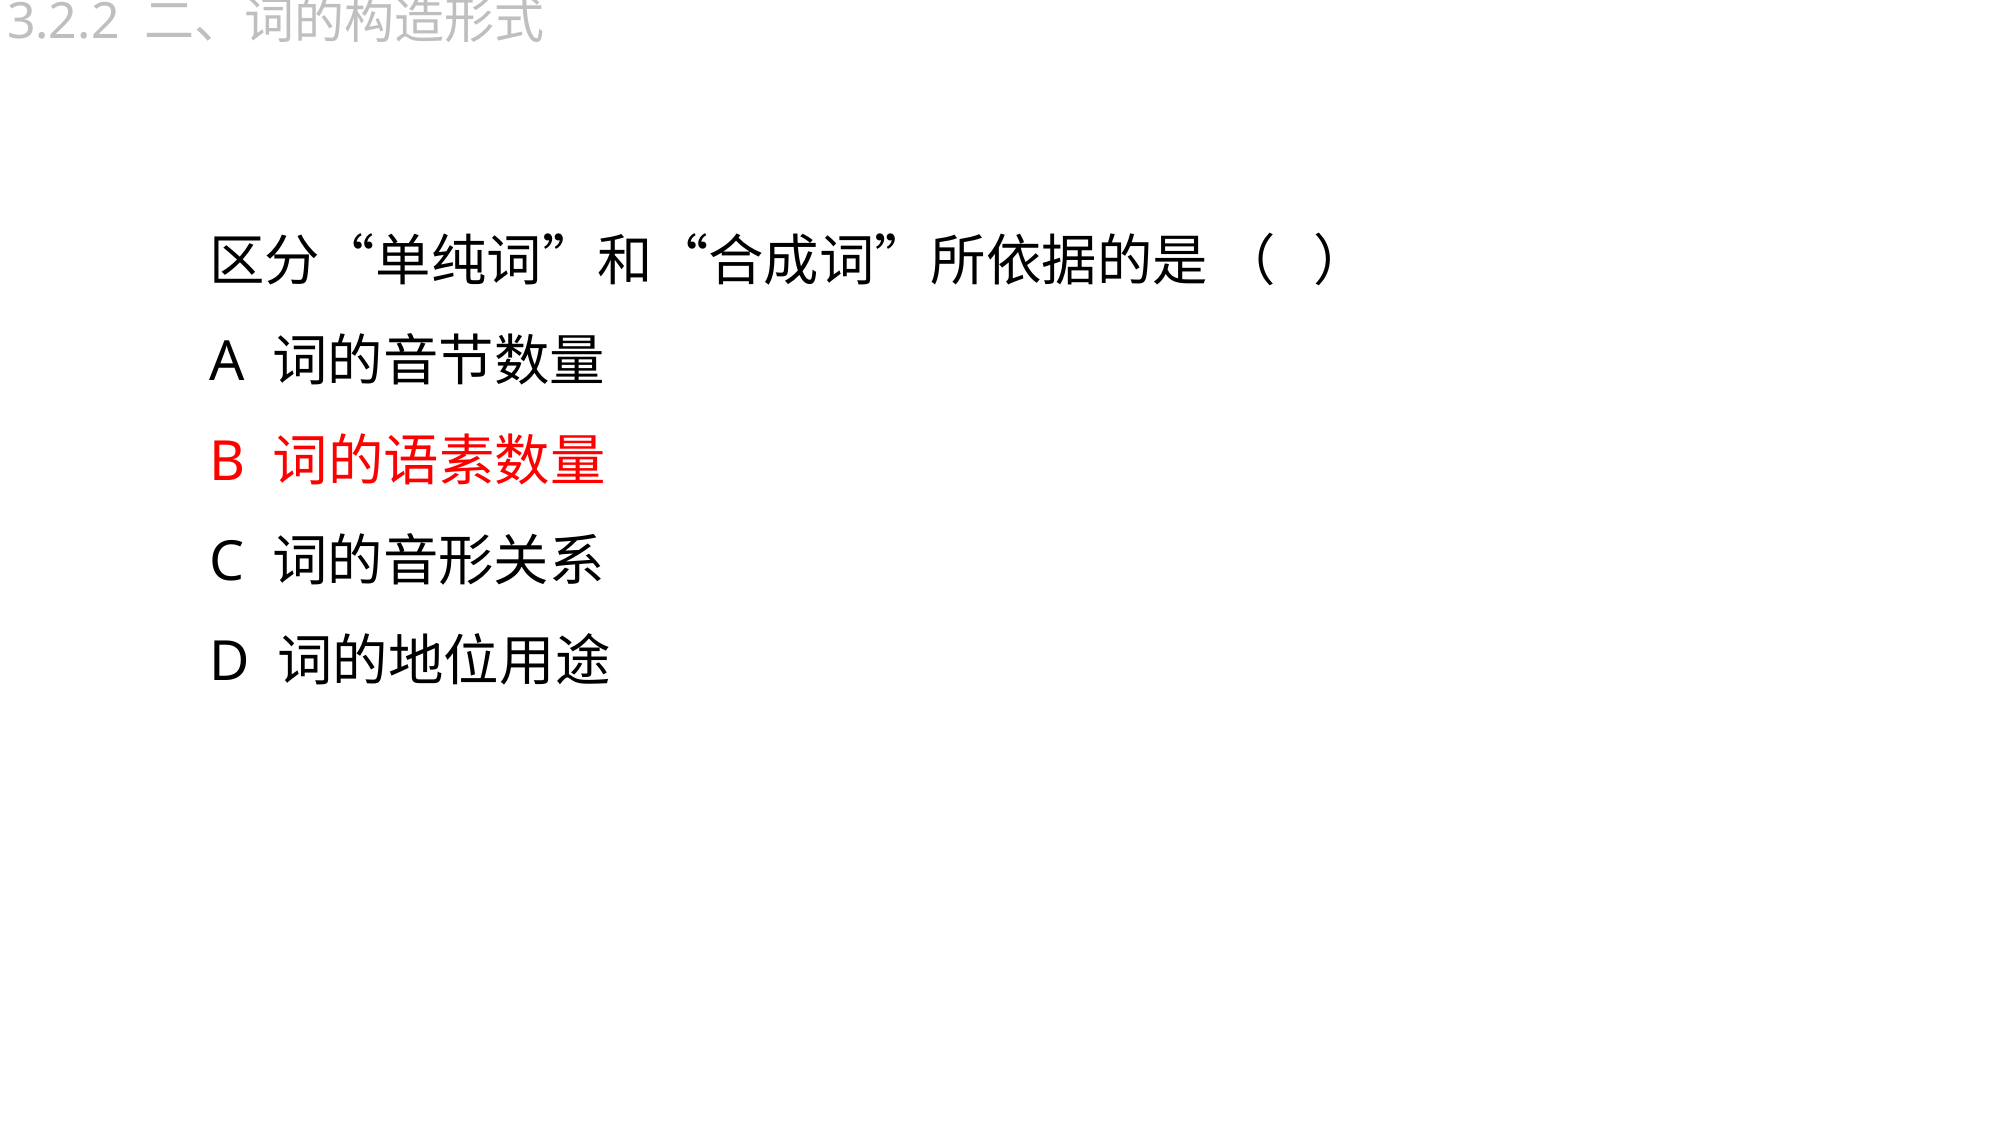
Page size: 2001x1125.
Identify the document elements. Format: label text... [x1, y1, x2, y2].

text_box 区分“单纯词”和“合成词”所依据的是 （ ） A 词的音节数量 B 词的语素数量 C 词的音形关系 D 词的地位用途 [194, 184, 1385, 699]
text_box 3.2.2 二、词的构造形式 [0, 0, 571, 57]
